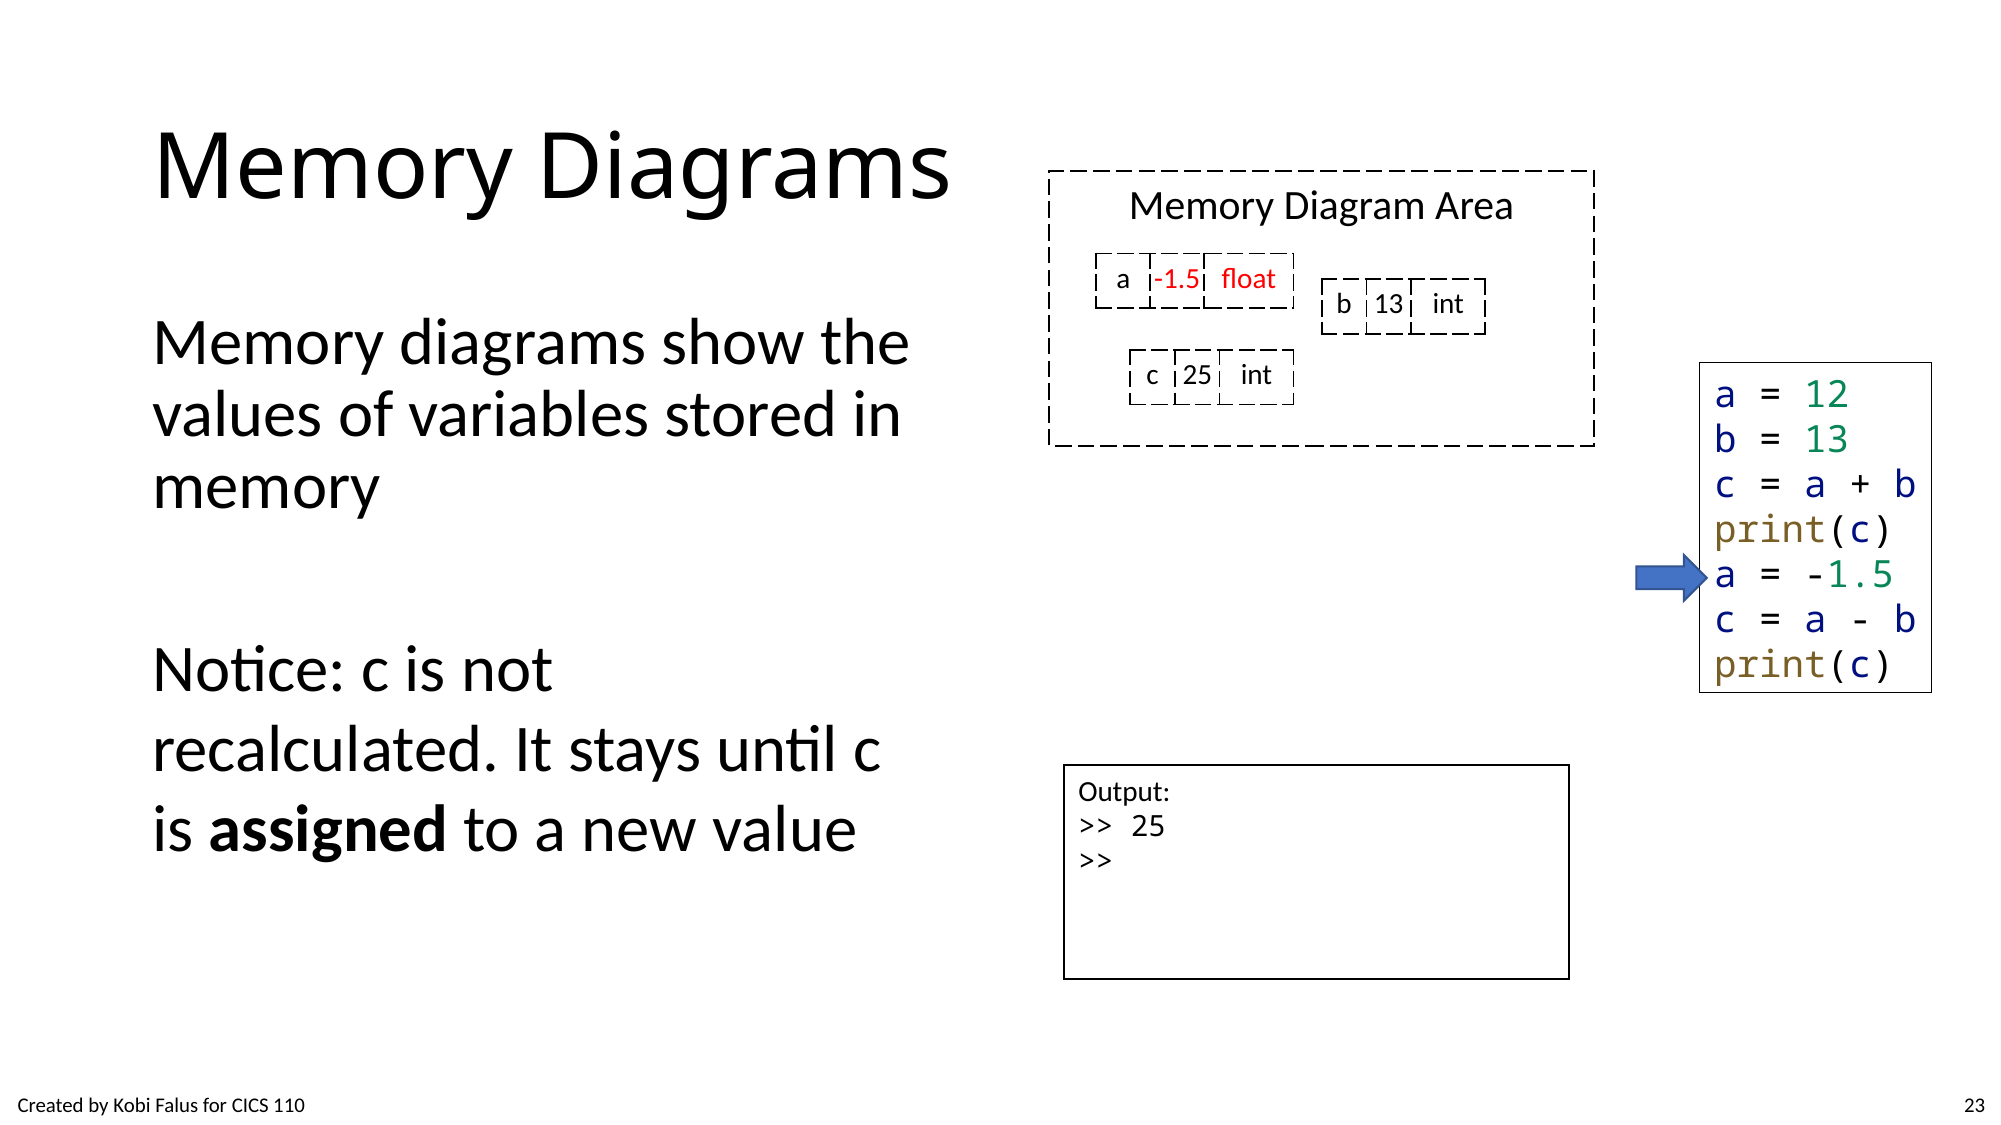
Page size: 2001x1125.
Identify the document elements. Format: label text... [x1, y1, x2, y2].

table_header -1.5 [1150, 253, 1204, 308]
table_header c [1130, 350, 1175, 405]
text_box Output: >> 25 >> [1063, 764, 1570, 980]
table_header int [1411, 279, 1485, 334]
text_box Notice: c is not recalculated. It stays until c is assigned to a new value [137, 617, 913, 873]
text_box a = 12 b = 13 c = a + b print(c) a = -1.5 c = a - b print(c) [1699, 362, 1932, 693]
table_header 13 [1366, 279, 1411, 334]
table_header int [1219, 350, 1294, 405]
table_header float [1204, 253, 1293, 308]
text_box [1635, 552, 1709, 604]
table_header a [1096, 253, 1150, 308]
table_header 25 [1175, 350, 1219, 405]
list Memory diagrams show the values of variables stored in memory [137, 299, 1044, 533]
text_box Memory Diagram Area [1048, 170, 1595, 447]
title Memory Diagrams [137, 59, 1863, 278]
table_header b [1322, 279, 1366, 334]
